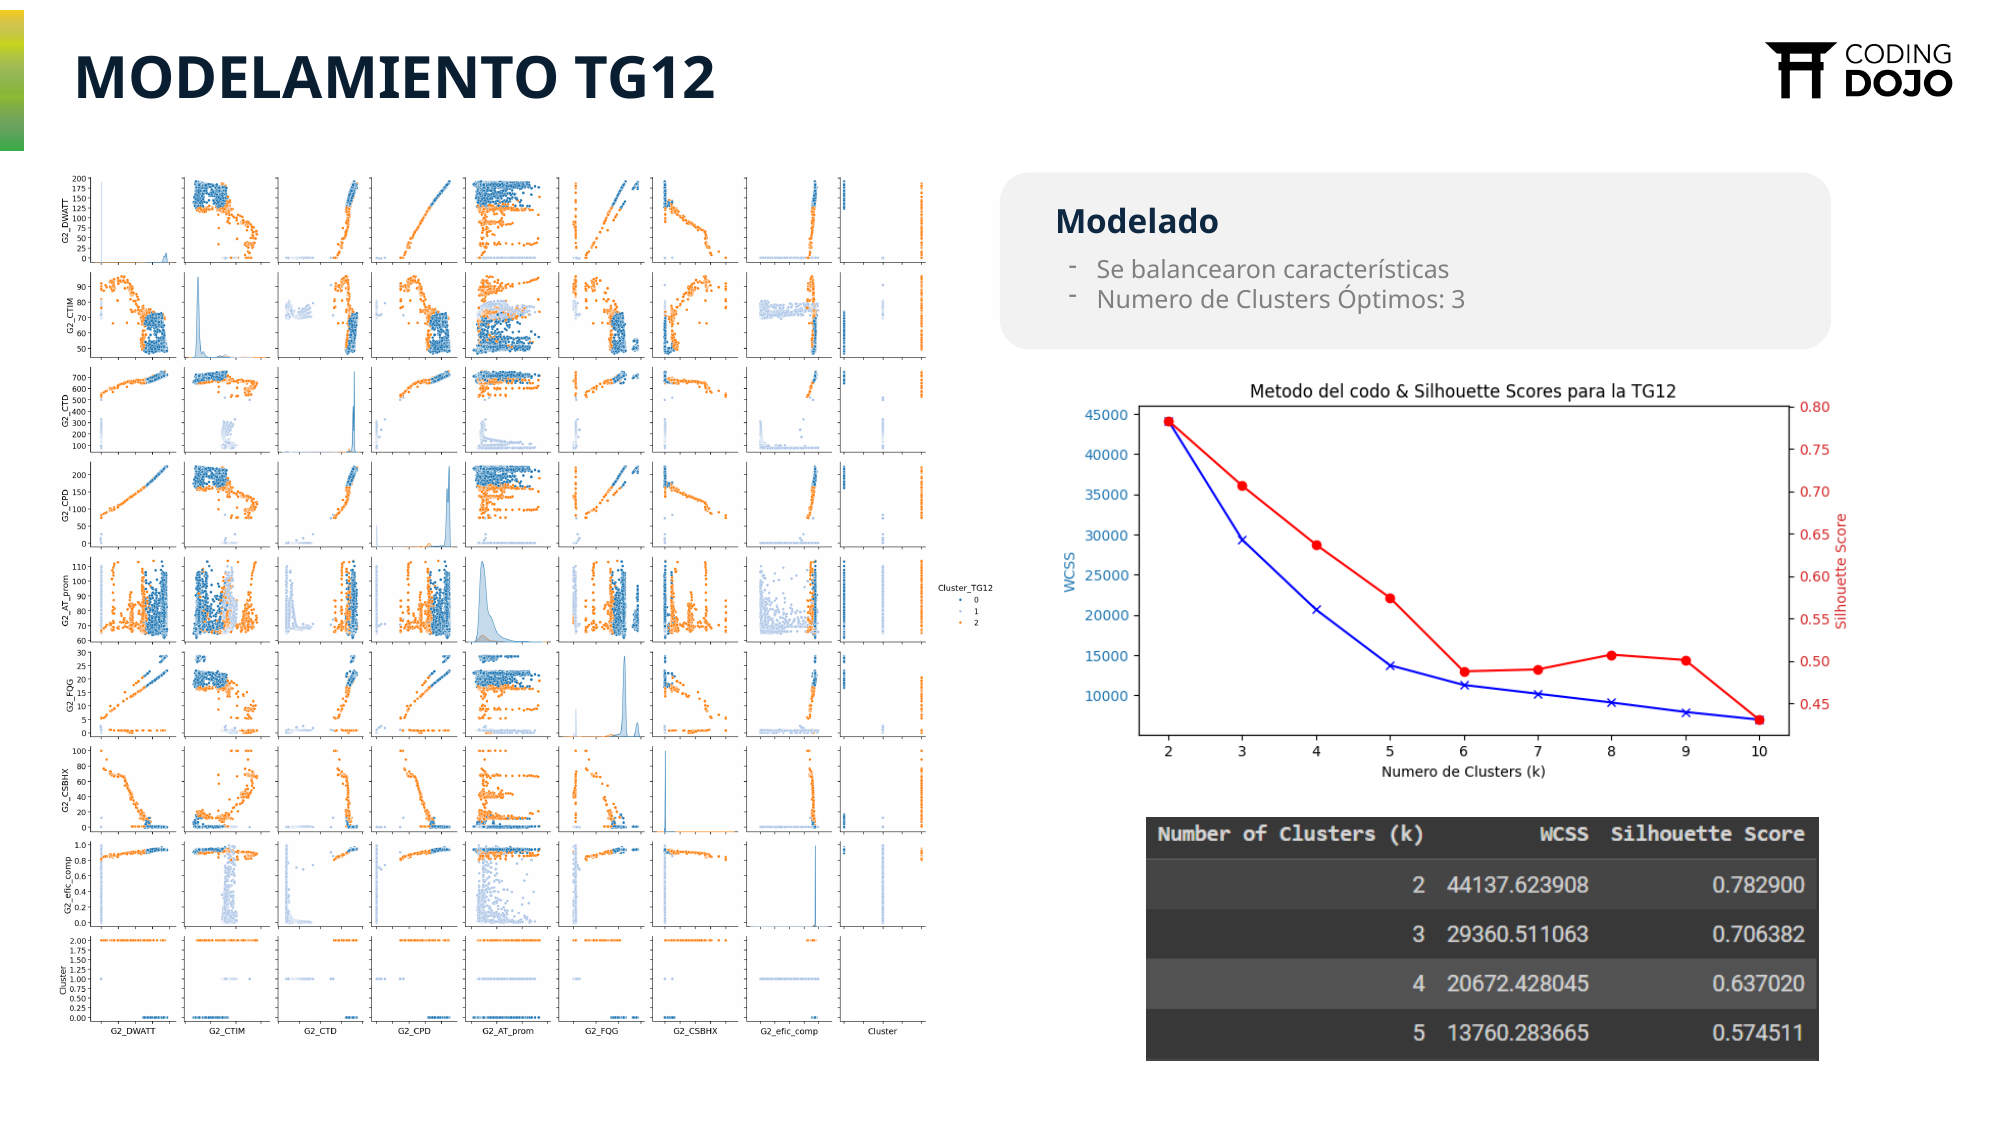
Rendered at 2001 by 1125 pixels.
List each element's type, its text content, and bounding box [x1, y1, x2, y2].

text_box Modelado [1040, 192, 1787, 248]
text_box Se balancearon características Numero de Clusters Óptimos: 3 [1053, 245, 1819, 321]
text_box [1001, 170, 1833, 352]
picture [55, 171, 1001, 1039]
picture [1145, 816, 1820, 1061]
picture [1742, 23, 1974, 116]
picture [1053, 373, 1859, 789]
text_box MODELAMIENTO TG12 [58, 32, 1502, 118]
picture [0, 9, 25, 152]
